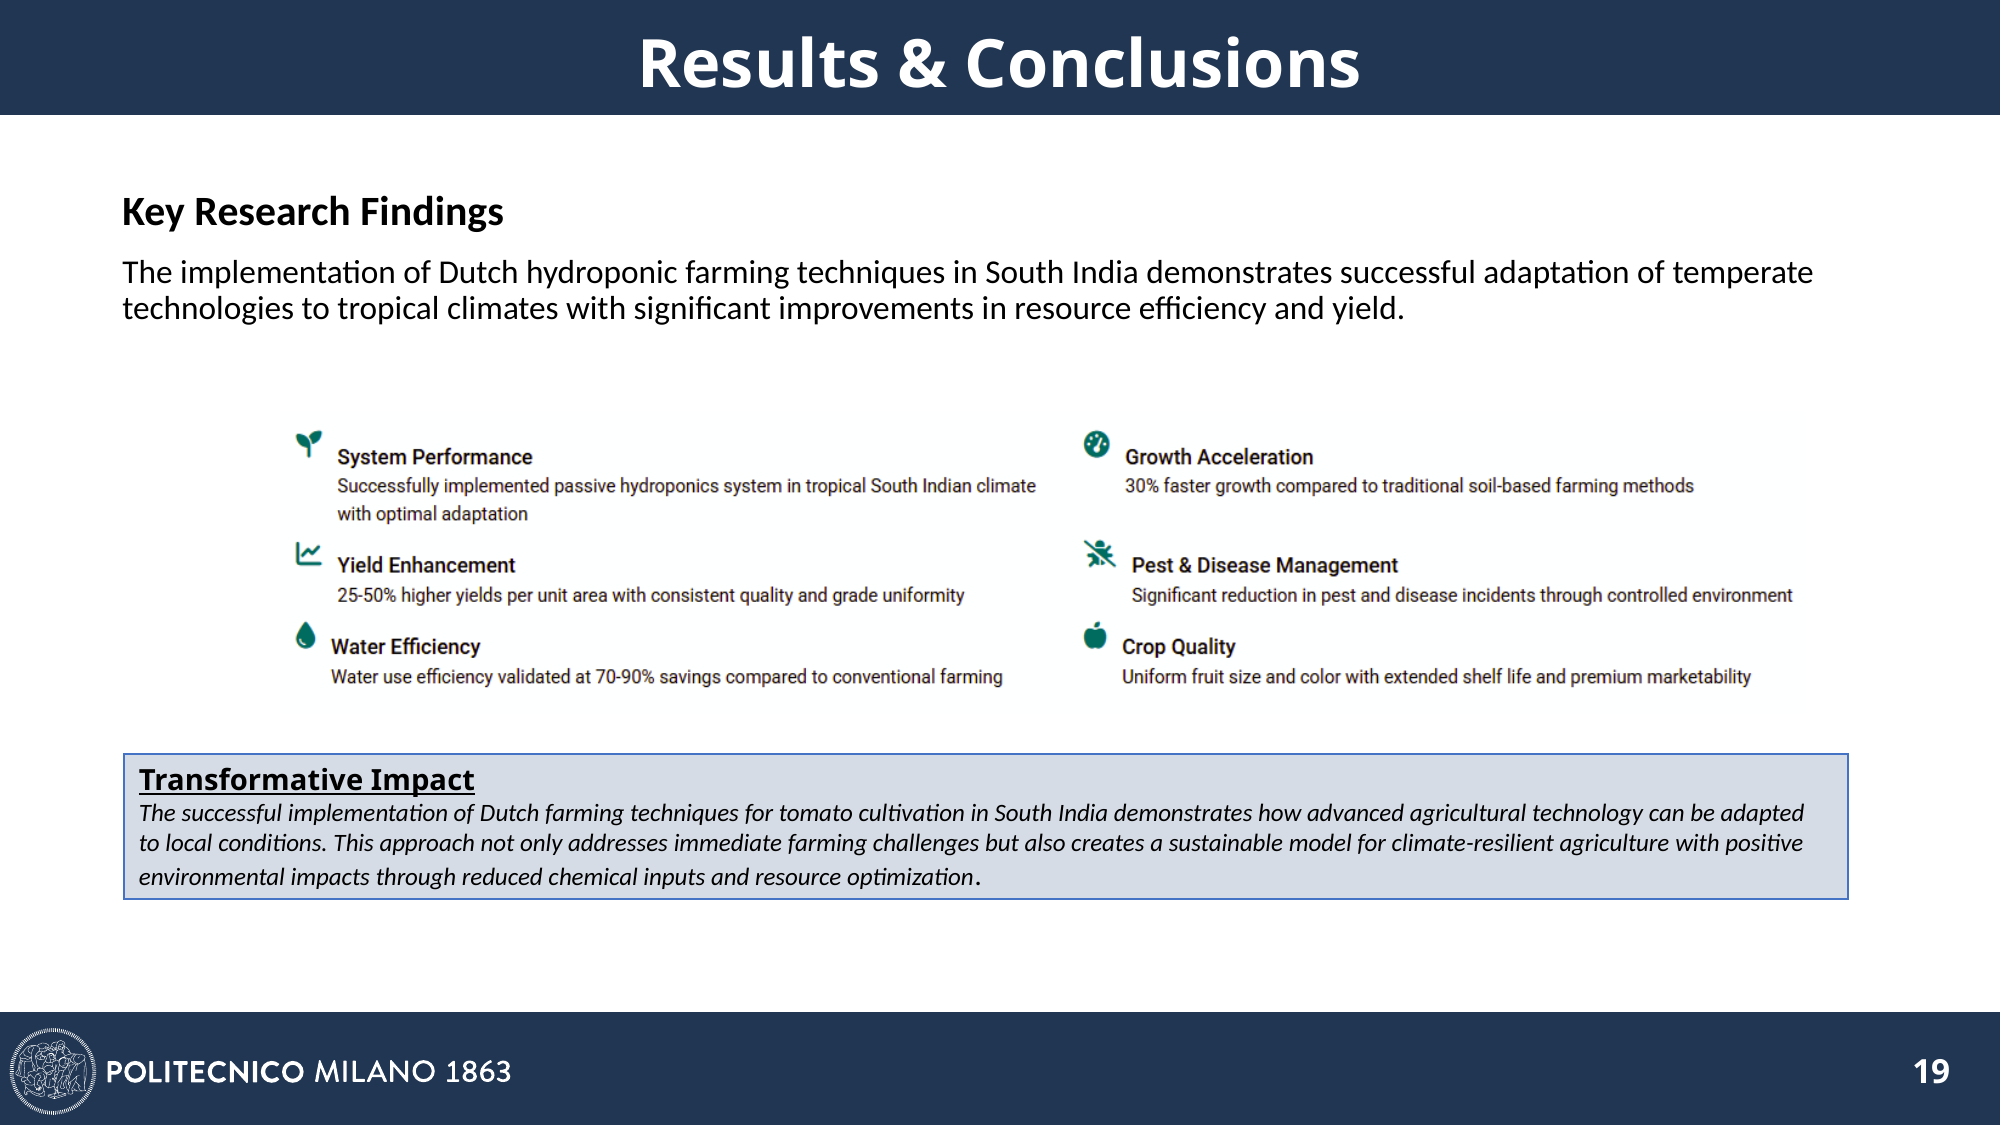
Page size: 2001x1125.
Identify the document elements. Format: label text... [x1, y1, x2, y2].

title Results & Conclusions [26, 21, 1974, 111]
slide_number 19 [1806, 1043, 1966, 1104]
list Key Research Findings The implementation of Dutch hydroponic farming techniques in South India demonstrates successful adaptation of temperate technologies to tropical climates with significant improvements in resource efficiency and yield. [107, 111, 1911, 1015]
picture [280, 411, 1807, 714]
text_box Transformative Impact The successful implementation of Dutch farming techniques for tomato cultivation in South India demonstrates how advanced agricultural technology can be adapted to local conditions. This approach not only addresses immediate farming challenges but also creates a sustainable model for climate-resilient agriculture with positive environmental impacts through reduced chemical inputs and resource optimization. [123, 753, 1849, 900]
